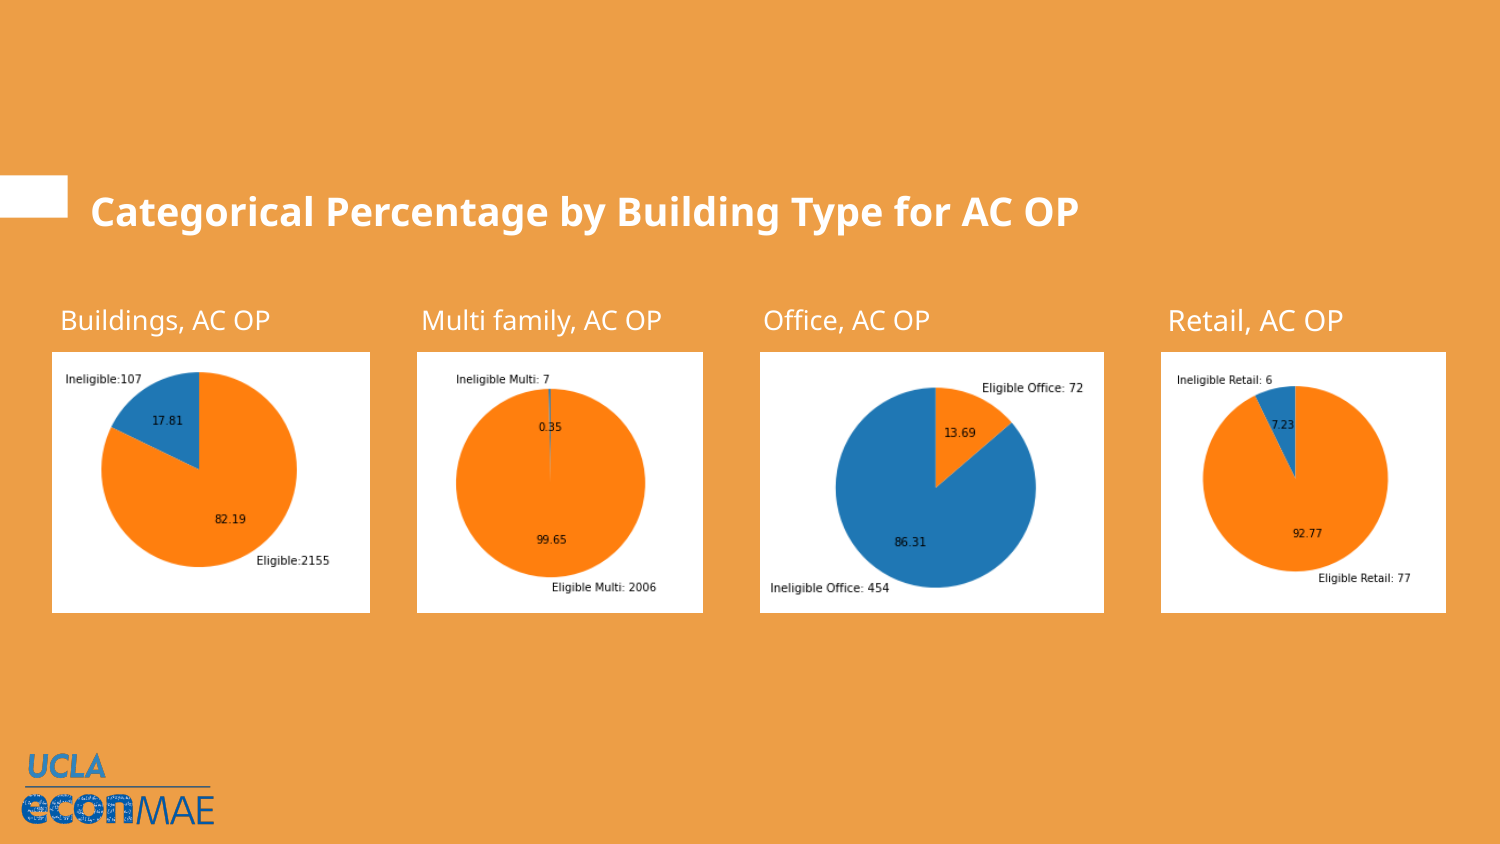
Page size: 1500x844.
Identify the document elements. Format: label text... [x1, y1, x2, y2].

text_box Retail, AC OP [1152, 287, 1455, 353]
picture [52, 352, 370, 614]
picture [19, 751, 217, 826]
list Multi family, AC OP [406, 283, 709, 358]
list Office, AC OP [748, 283, 1122, 358]
picture [417, 352, 703, 614]
picture [1161, 352, 1447, 614]
picture [760, 352, 1104, 614]
title Categorical Percentage by Building Type for AC OP [75, 73, 1425, 250]
list Buildings, AC OP [45, 283, 396, 358]
